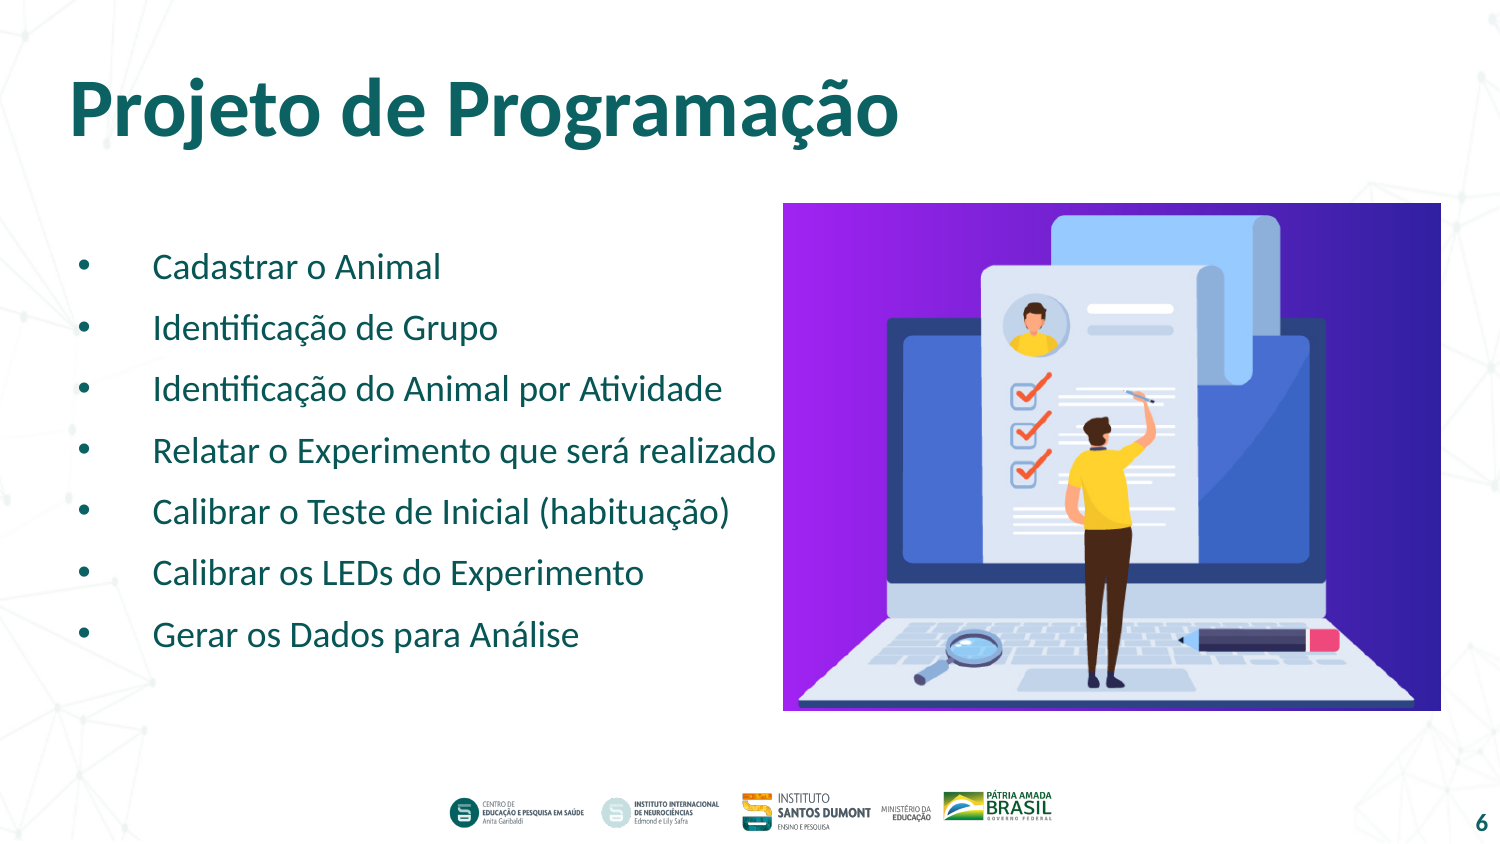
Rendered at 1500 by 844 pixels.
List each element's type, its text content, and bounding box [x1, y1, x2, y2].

picture [783, 203, 1441, 711]
title Projeto de Programação [54, 33, 1480, 187]
subtitle Cadastrar o Animal Identificação de Grupo Identificação do Animal por Atividade Relatar o Experimento que será realizado Calibrar o Teste de Inicial (habituação) Calibrar os LEDs do Experimento Gerar os Dados para Análise [54, 231, 778, 641]
picture [739, 791, 871, 834]
picture [449, 782, 727, 829]
slide_number 6 [1440, 798, 1500, 844]
picture [877, 785, 1052, 825]
